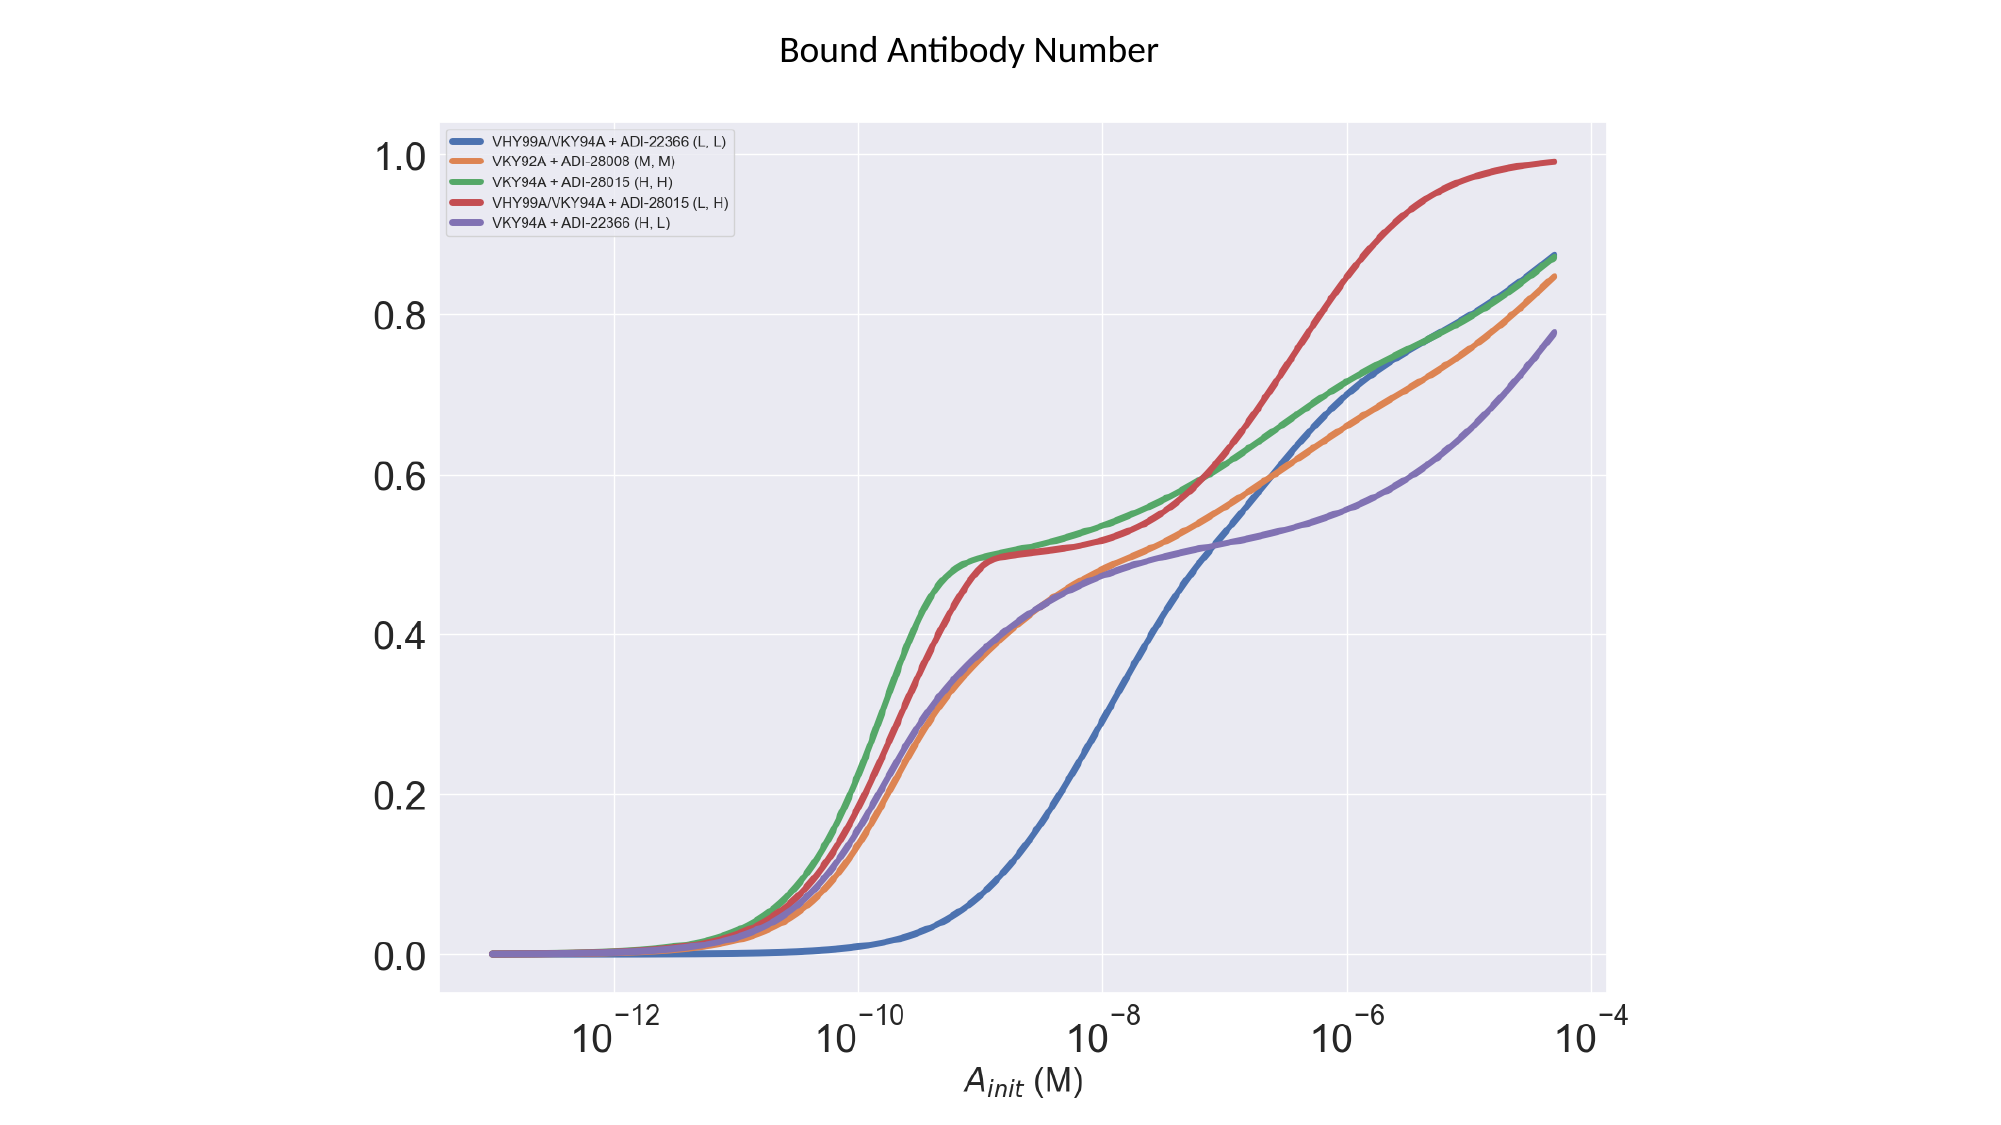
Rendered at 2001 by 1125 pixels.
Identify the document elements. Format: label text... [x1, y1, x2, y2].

picture [362, 113, 1638, 1108]
text_box Bound Antibody Number [764, 17, 1175, 78]
